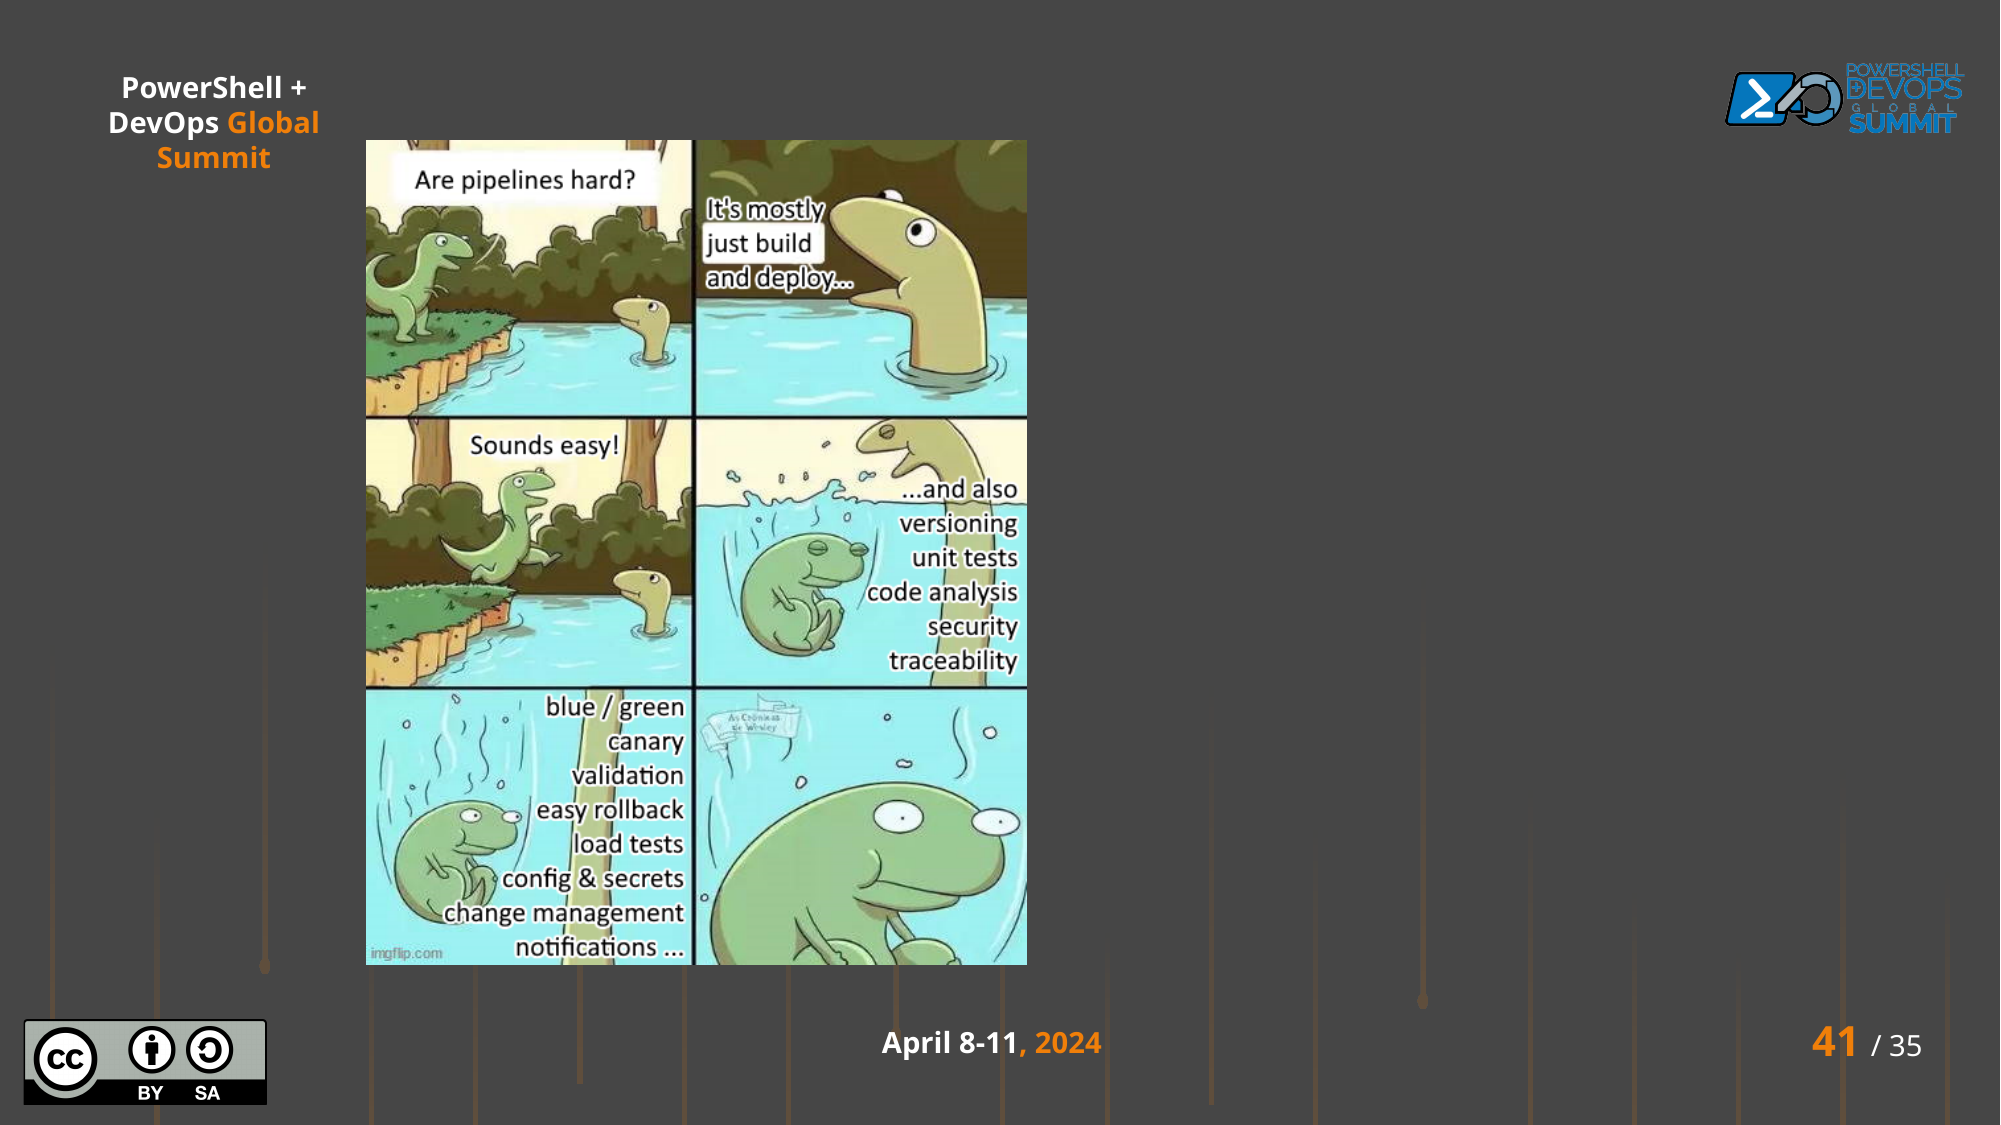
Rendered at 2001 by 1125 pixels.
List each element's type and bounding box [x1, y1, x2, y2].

picture [1725, 61, 1965, 139]
picture [366, 140, 1027, 965]
picture [23, 1019, 267, 1105]
